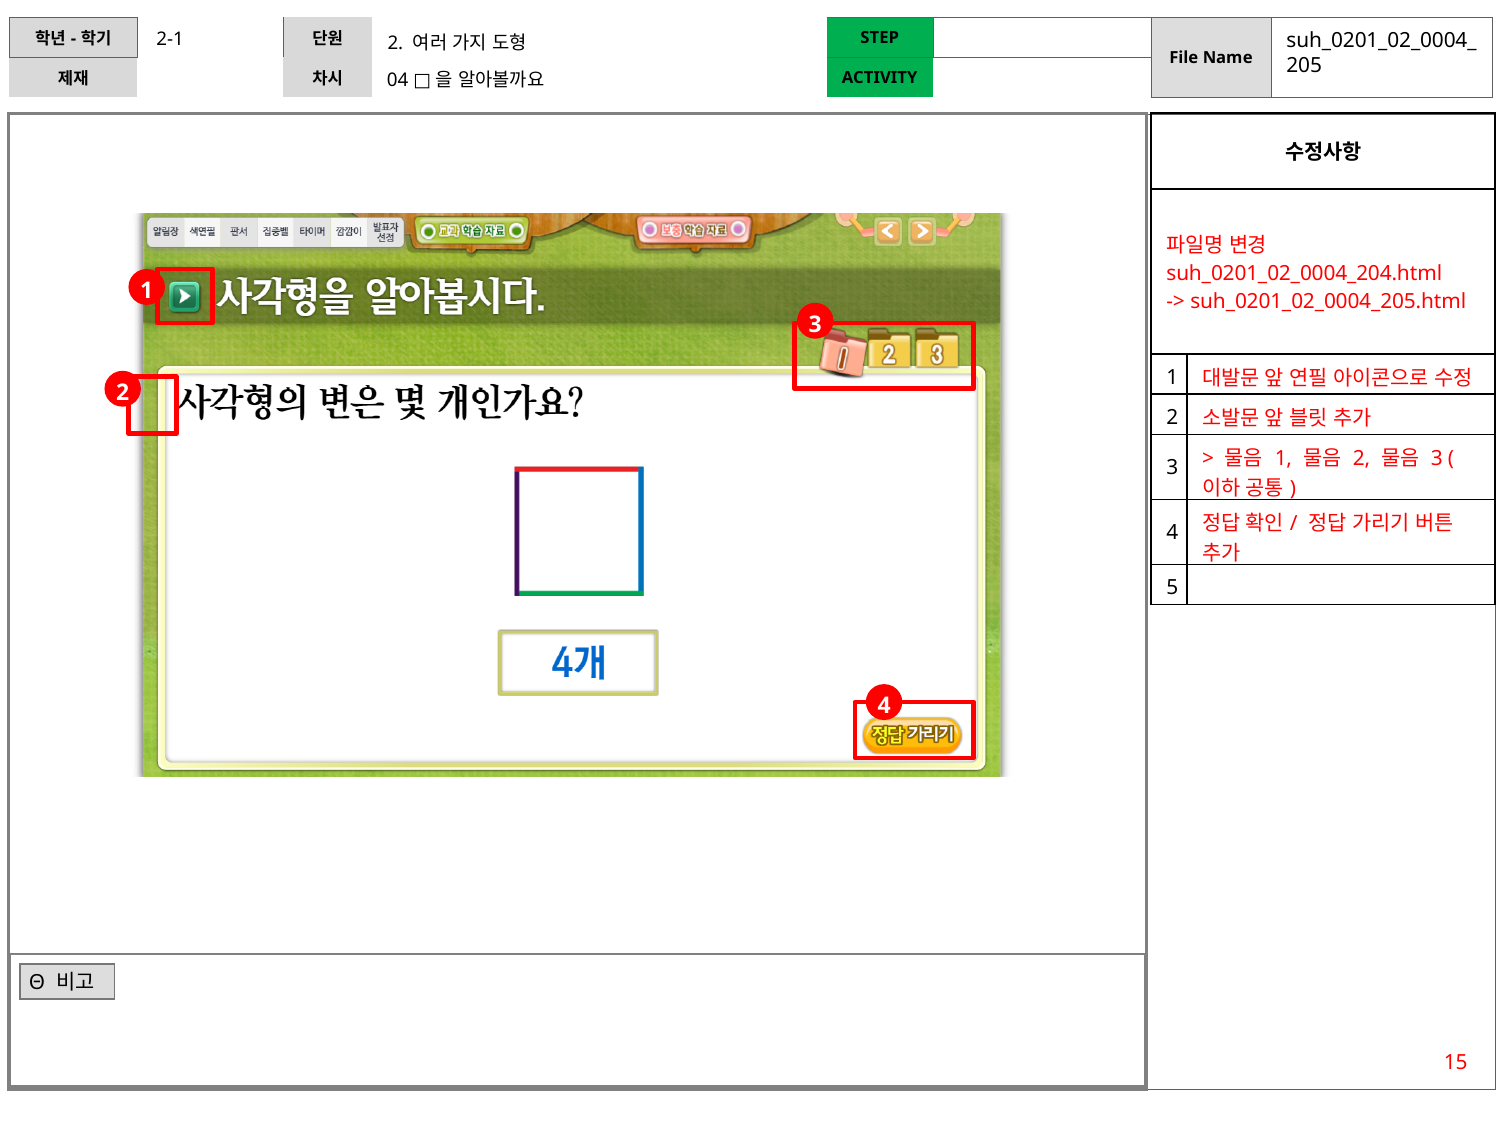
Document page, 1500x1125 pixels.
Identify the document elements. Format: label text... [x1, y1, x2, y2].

table_cell 파일명 변경 suh_0201_02_0004_204.html -> suh_0201_02_0004_205.html [1152, 190, 1494, 353]
text_box suh_0201_02_0004_205 [1271, 18, 1500, 84]
table_cell 4 [1152, 500, 1186, 564]
table_cell 1 [1152, 355, 1186, 393]
table_cell 대발문 앞 연필 아이콘으로 수정 [1188, 355, 1494, 393]
table_header 수정사항 [1152, 114, 1494, 188]
text_box 2. 여러 가지 도형 [372, 23, 828, 48]
table_cell 2 [1152, 395, 1186, 434]
text_box 2-1 [141, 18, 284, 55]
table_cell 소발문 앞 블릿 추가 [1188, 395, 1494, 434]
picture [13, 213, 1129, 777]
table_cell 3 [1152, 435, 1186, 499]
table_cell 5 [1152, 565, 1186, 604]
table_cell 정답 확인/ 정답 가리기 버튼 추가 [1188, 500, 1494, 564]
table_cell [1188, 565, 1494, 604]
table_cell > 물음 1, 물음 2, 물음 3 (이하 공통) [1188, 435, 1494, 499]
text_box 04 □을 알아볼까요 [372, 60, 821, 96]
